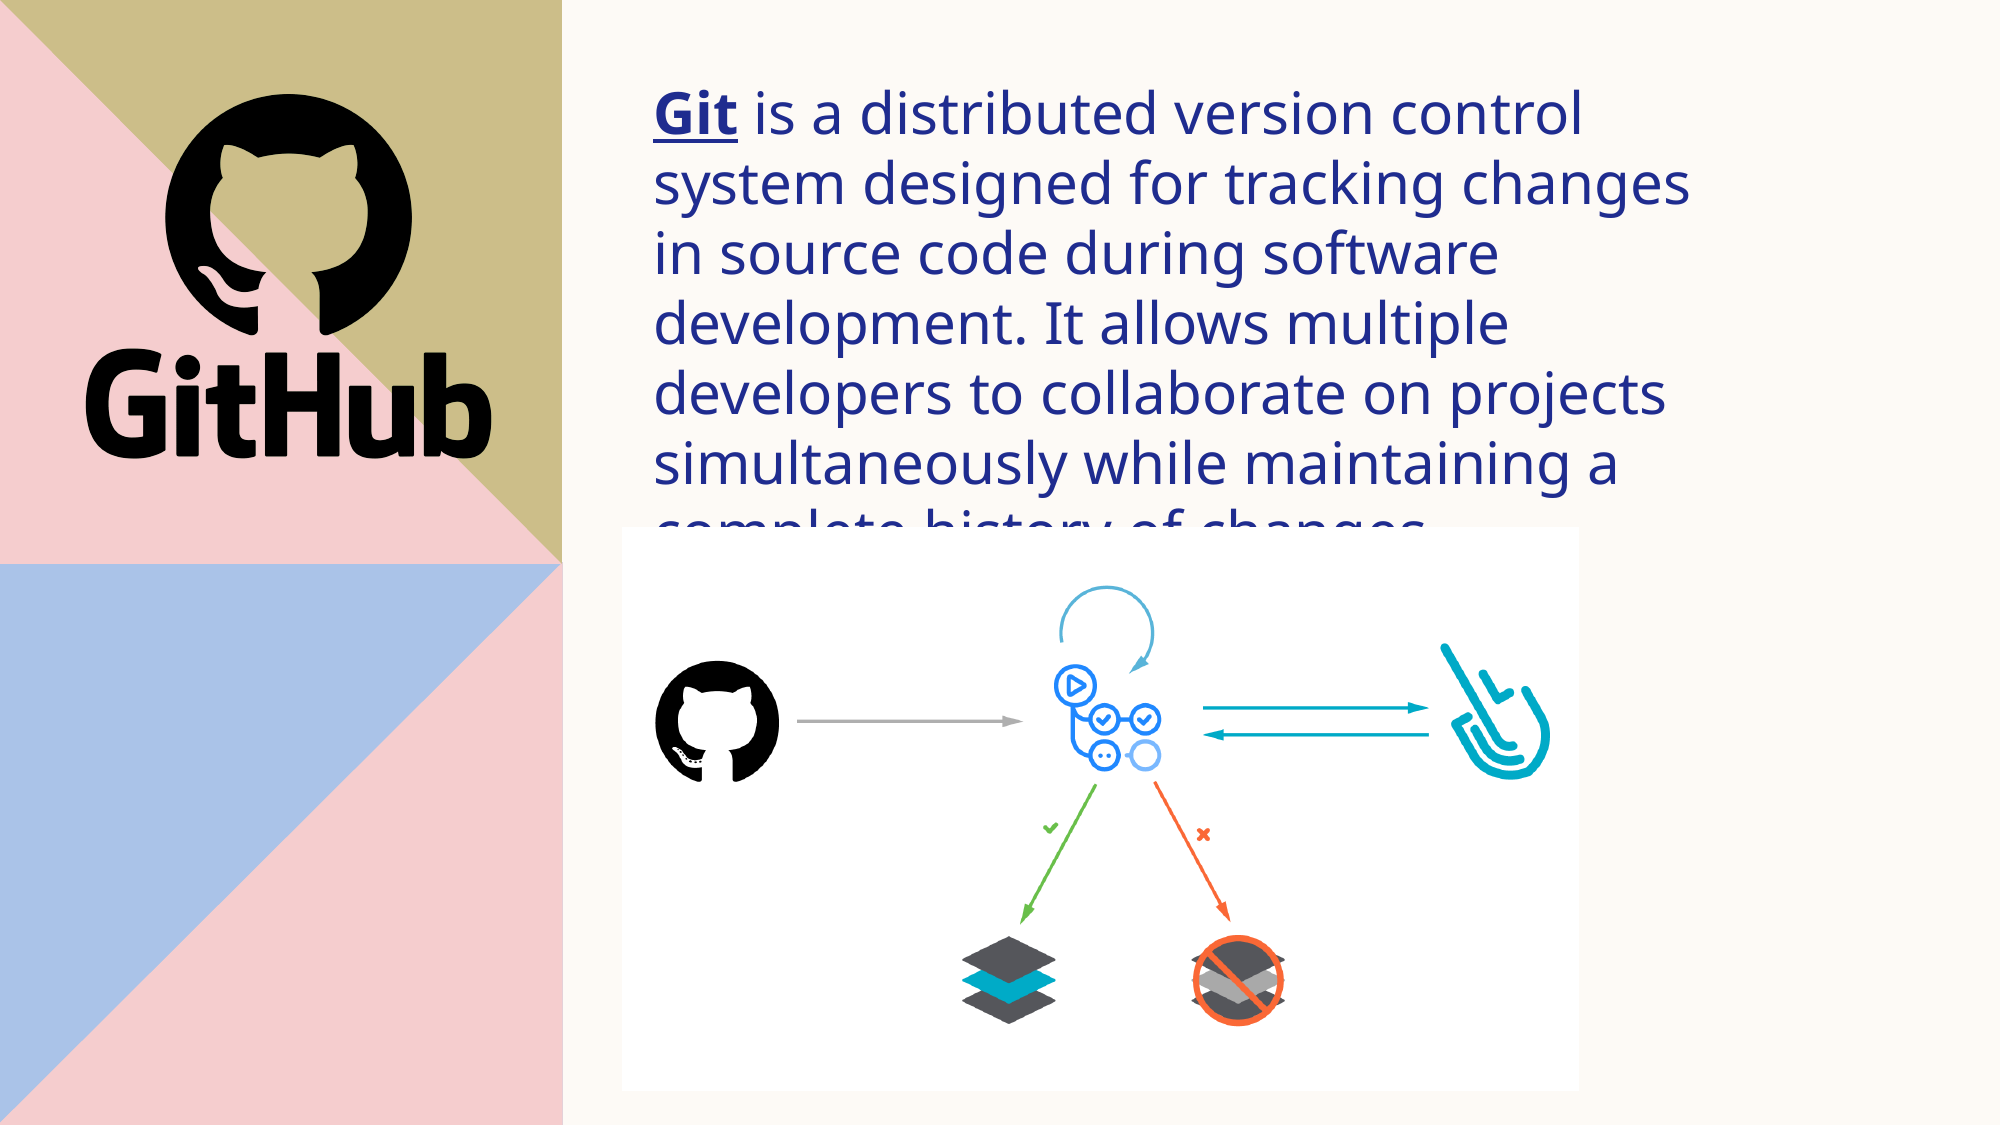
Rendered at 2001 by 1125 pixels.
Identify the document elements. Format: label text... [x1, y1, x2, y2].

picture [0, 88, 623, 464]
picture [621, 527, 1579, 1091]
list Git is a distributed version control system designed for tracking changes in source code during software development. It allows multiple developers to collaborate on projects simultaneously while maintaining a complete history of changes. [638, 68, 1749, 512]
